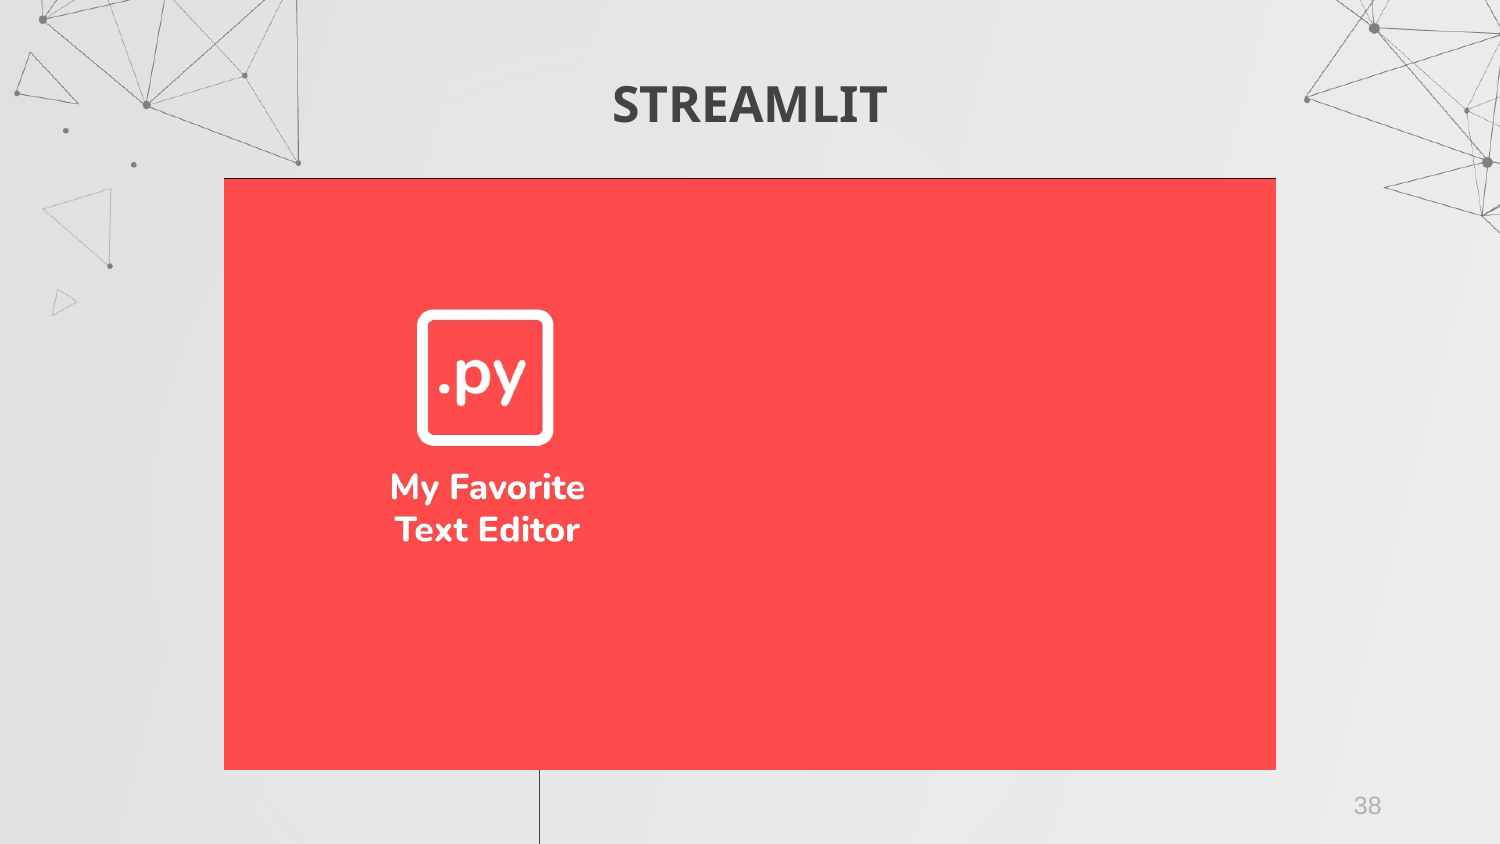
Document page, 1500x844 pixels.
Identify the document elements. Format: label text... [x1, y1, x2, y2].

picture [0, 0, 1500, 844]
title STREAMLIT [322, 57, 1178, 176]
slide_number 38 [1059, 782, 1397, 828]
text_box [222, 177, 1278, 771]
